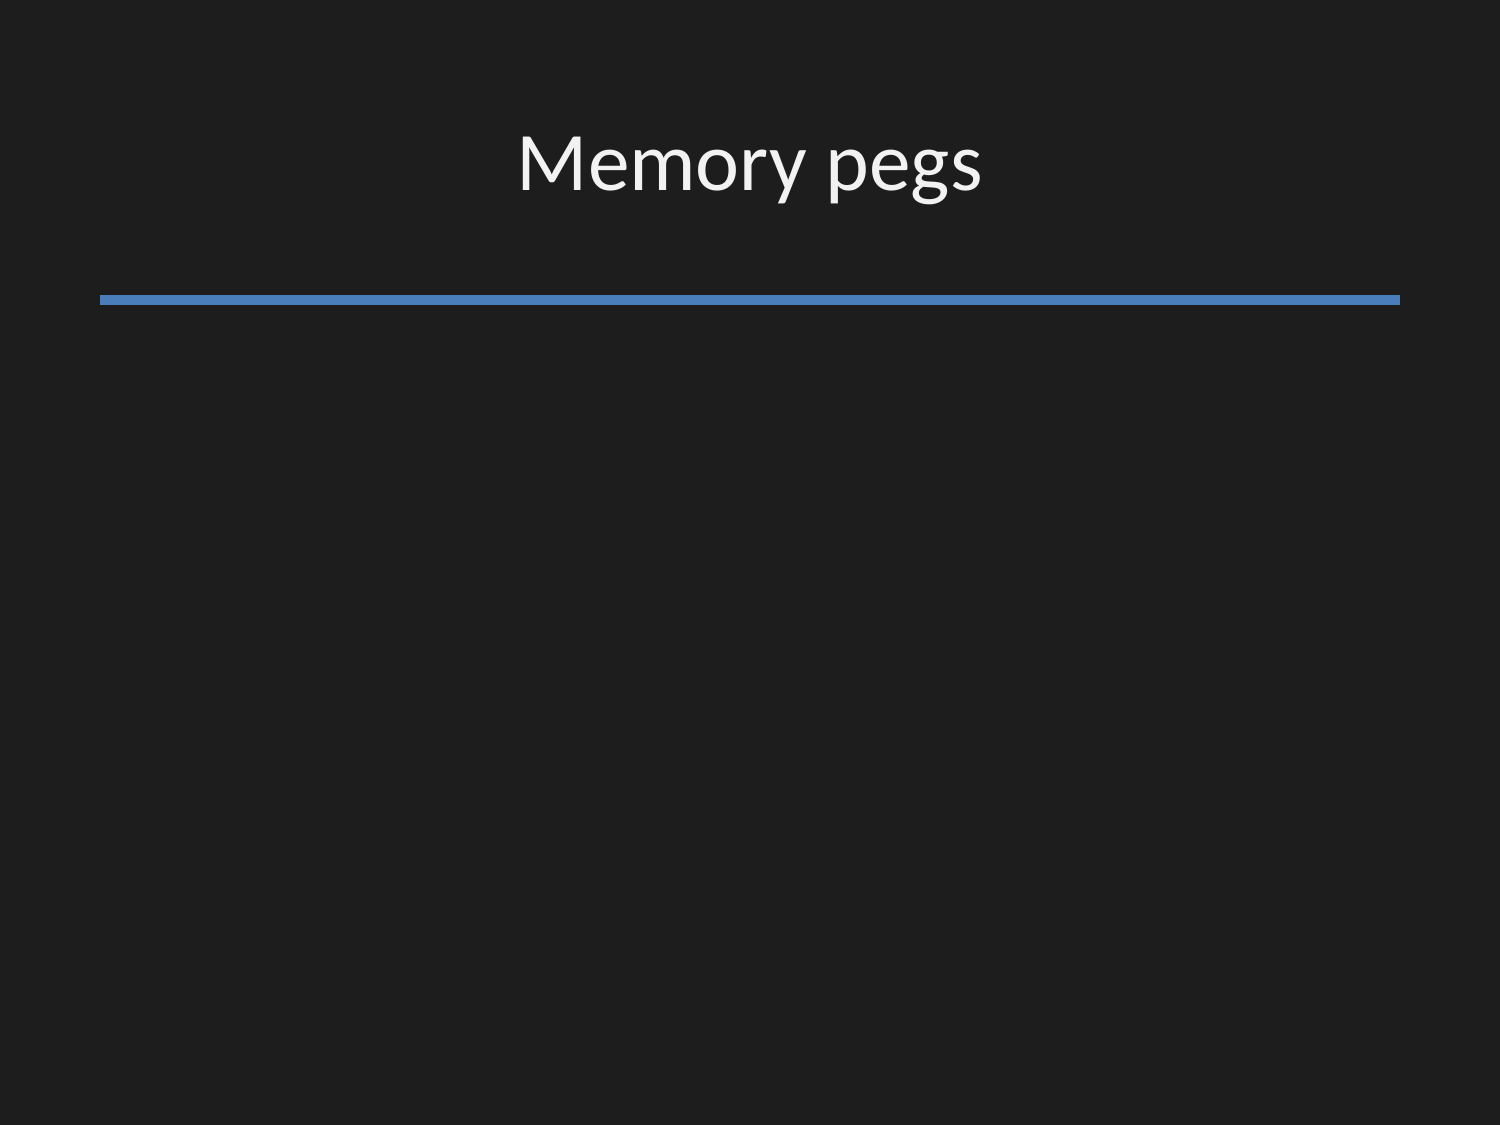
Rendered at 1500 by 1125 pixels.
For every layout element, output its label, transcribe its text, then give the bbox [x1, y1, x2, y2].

text_box Memory pegs [0, 99, 1500, 215]
